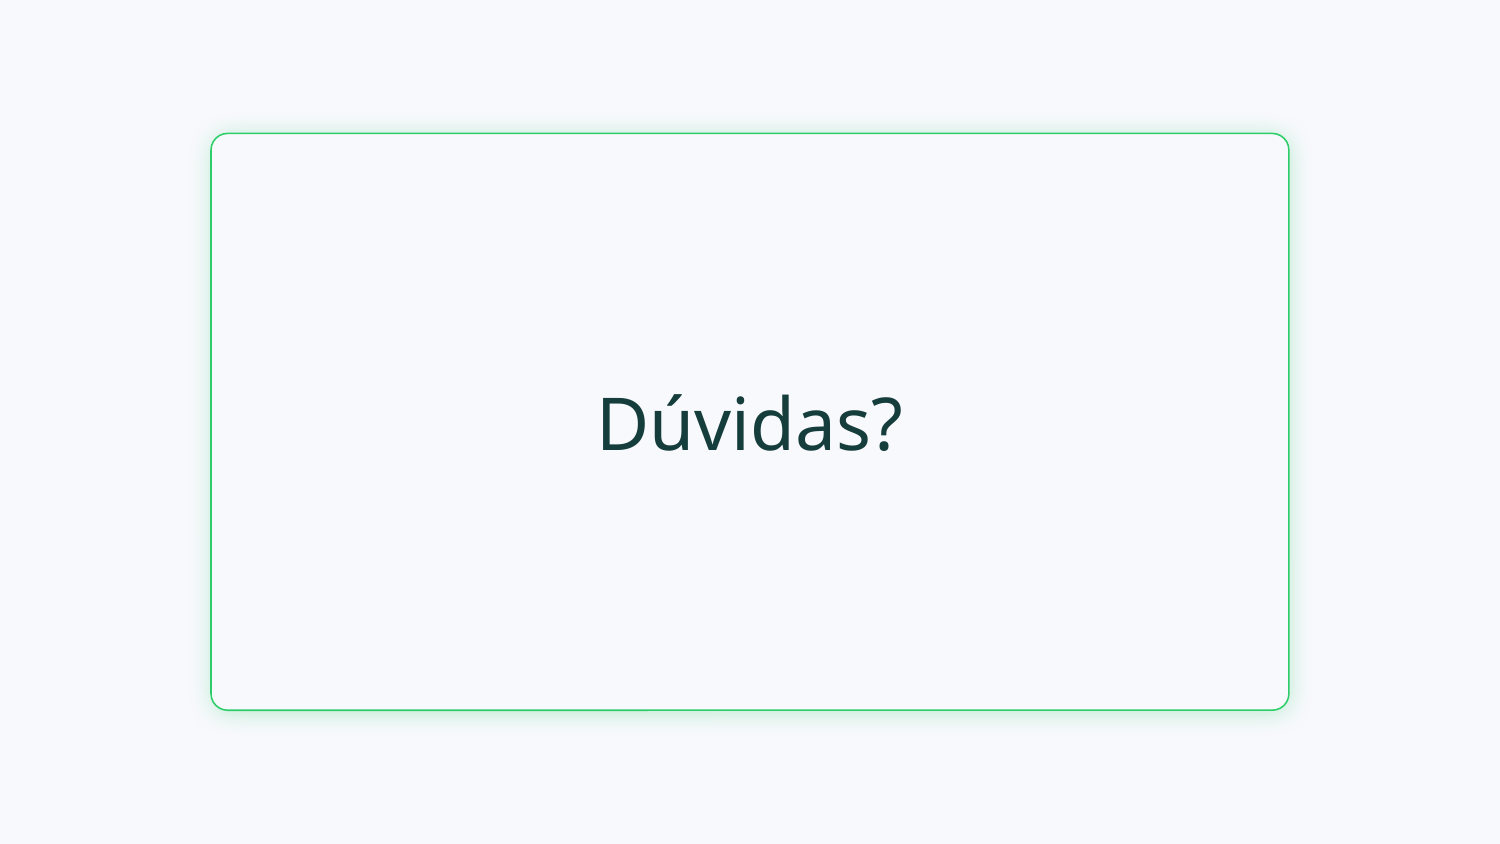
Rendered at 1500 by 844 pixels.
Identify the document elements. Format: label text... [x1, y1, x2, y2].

text_box [211, 466, 1289, 711]
text_box [211, 133, 1289, 377]
text_box Dúvidas? [78, 377, 1421, 466]
